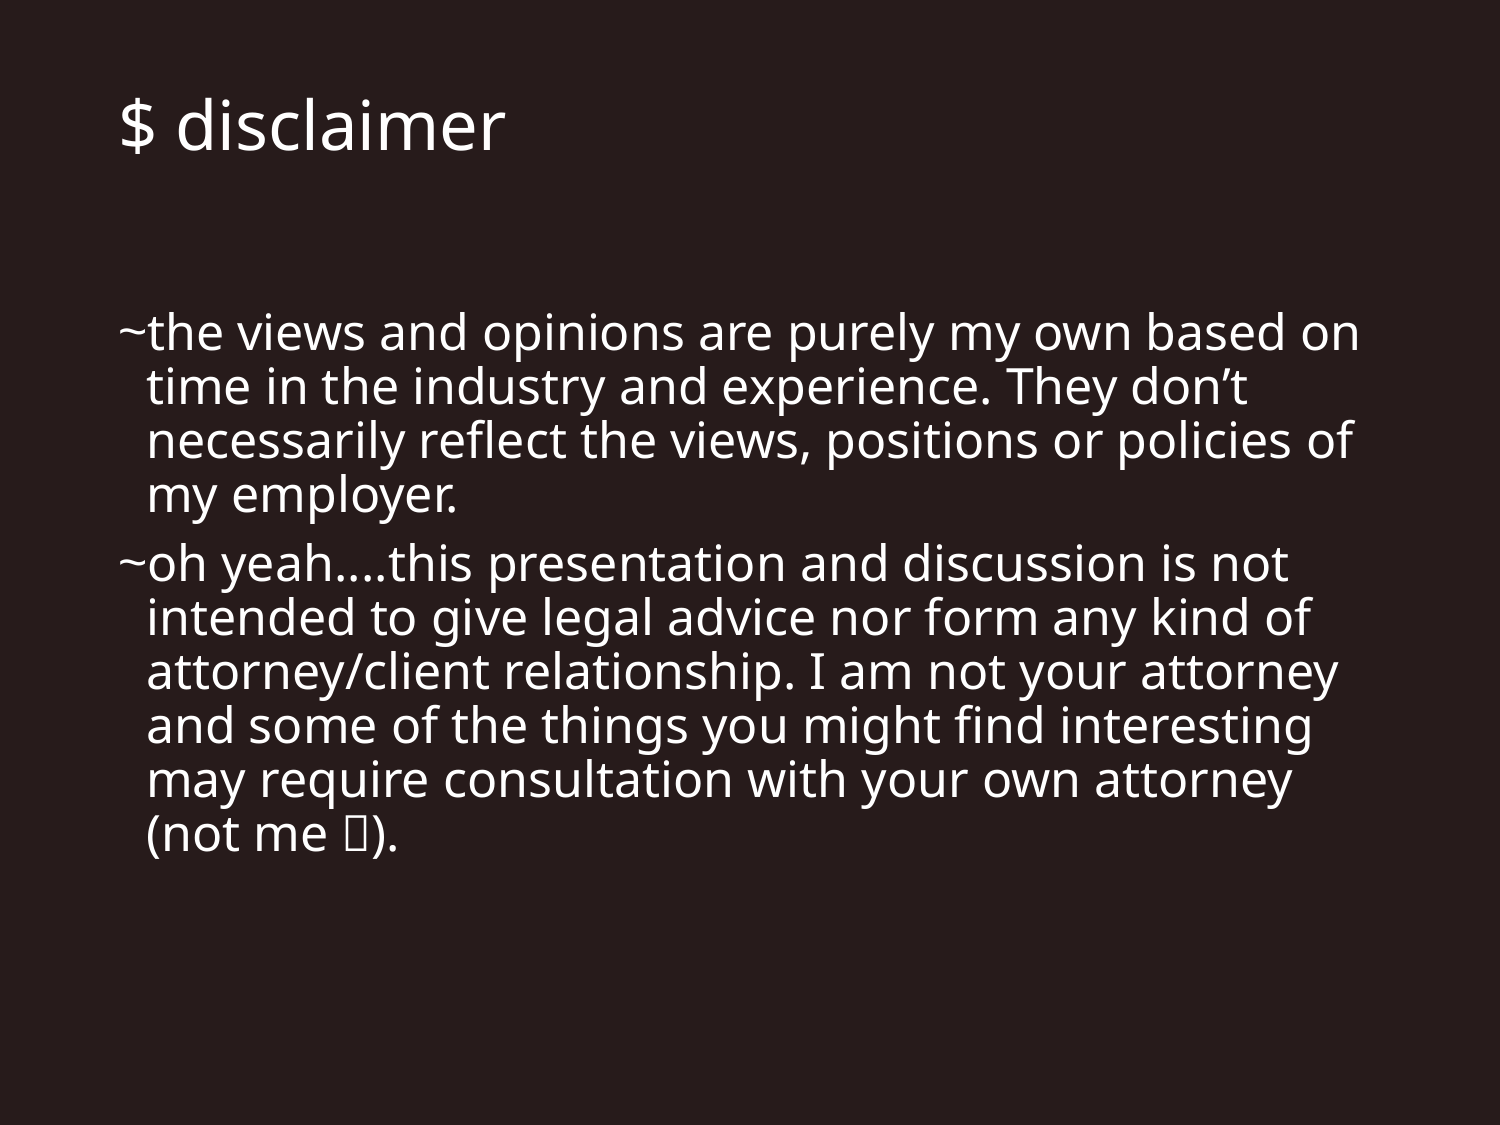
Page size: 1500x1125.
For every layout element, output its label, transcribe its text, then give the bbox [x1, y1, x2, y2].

list the views and opinions are purely my own based on time in the industry and experience. They don’t necessarily reflect the views, positions or policies of my employer. oh yeah....this presentation and discussion is not intended to give legal advice nor form any kind of attorney/client relationship. I am not your attorney and some of the things you might find interesting may require consultation with your own attorney (not me ). [103, 299, 1397, 1014]
title $ disclaimer [103, 19, 1397, 237]
